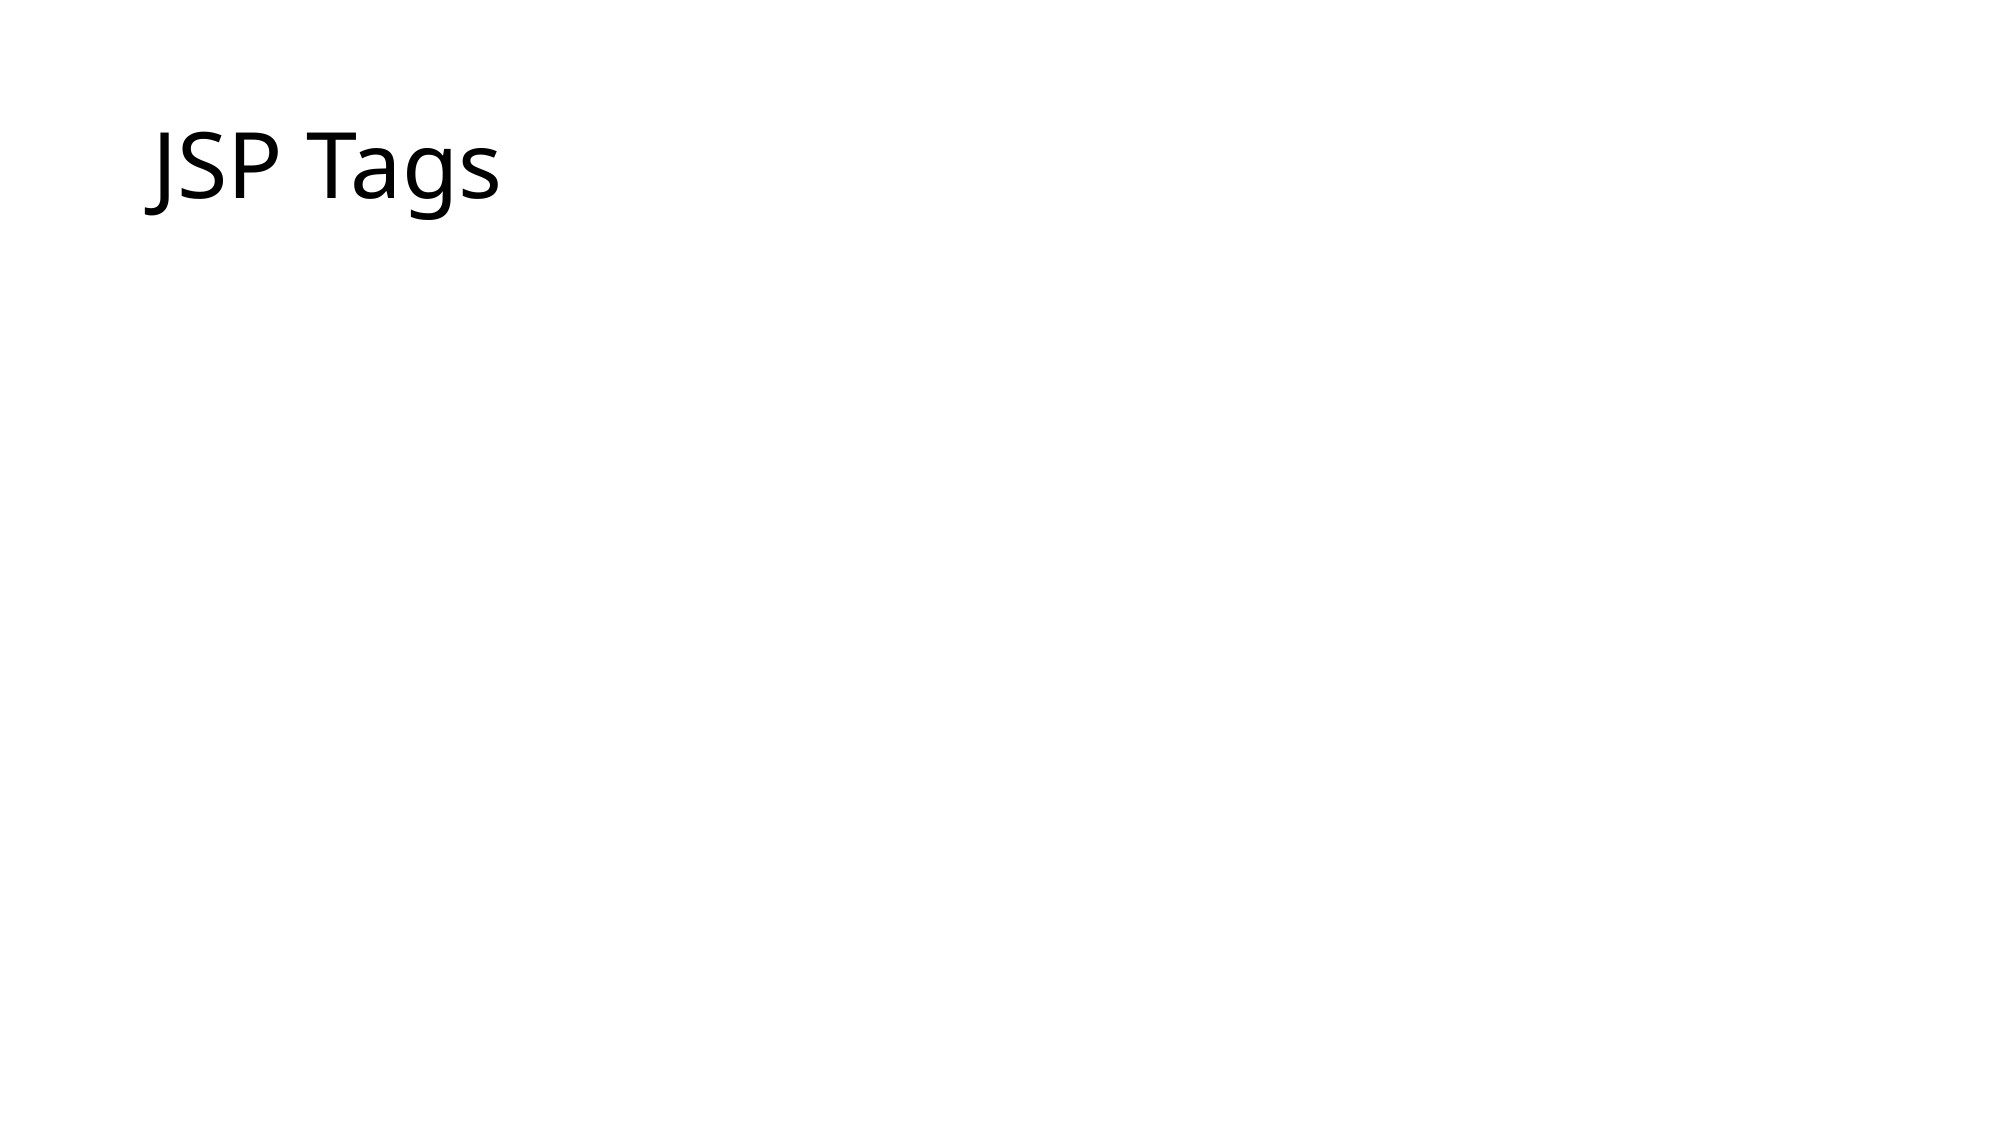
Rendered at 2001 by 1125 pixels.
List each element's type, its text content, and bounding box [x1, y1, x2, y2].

title JSP Tags [137, 59, 1863, 278]
